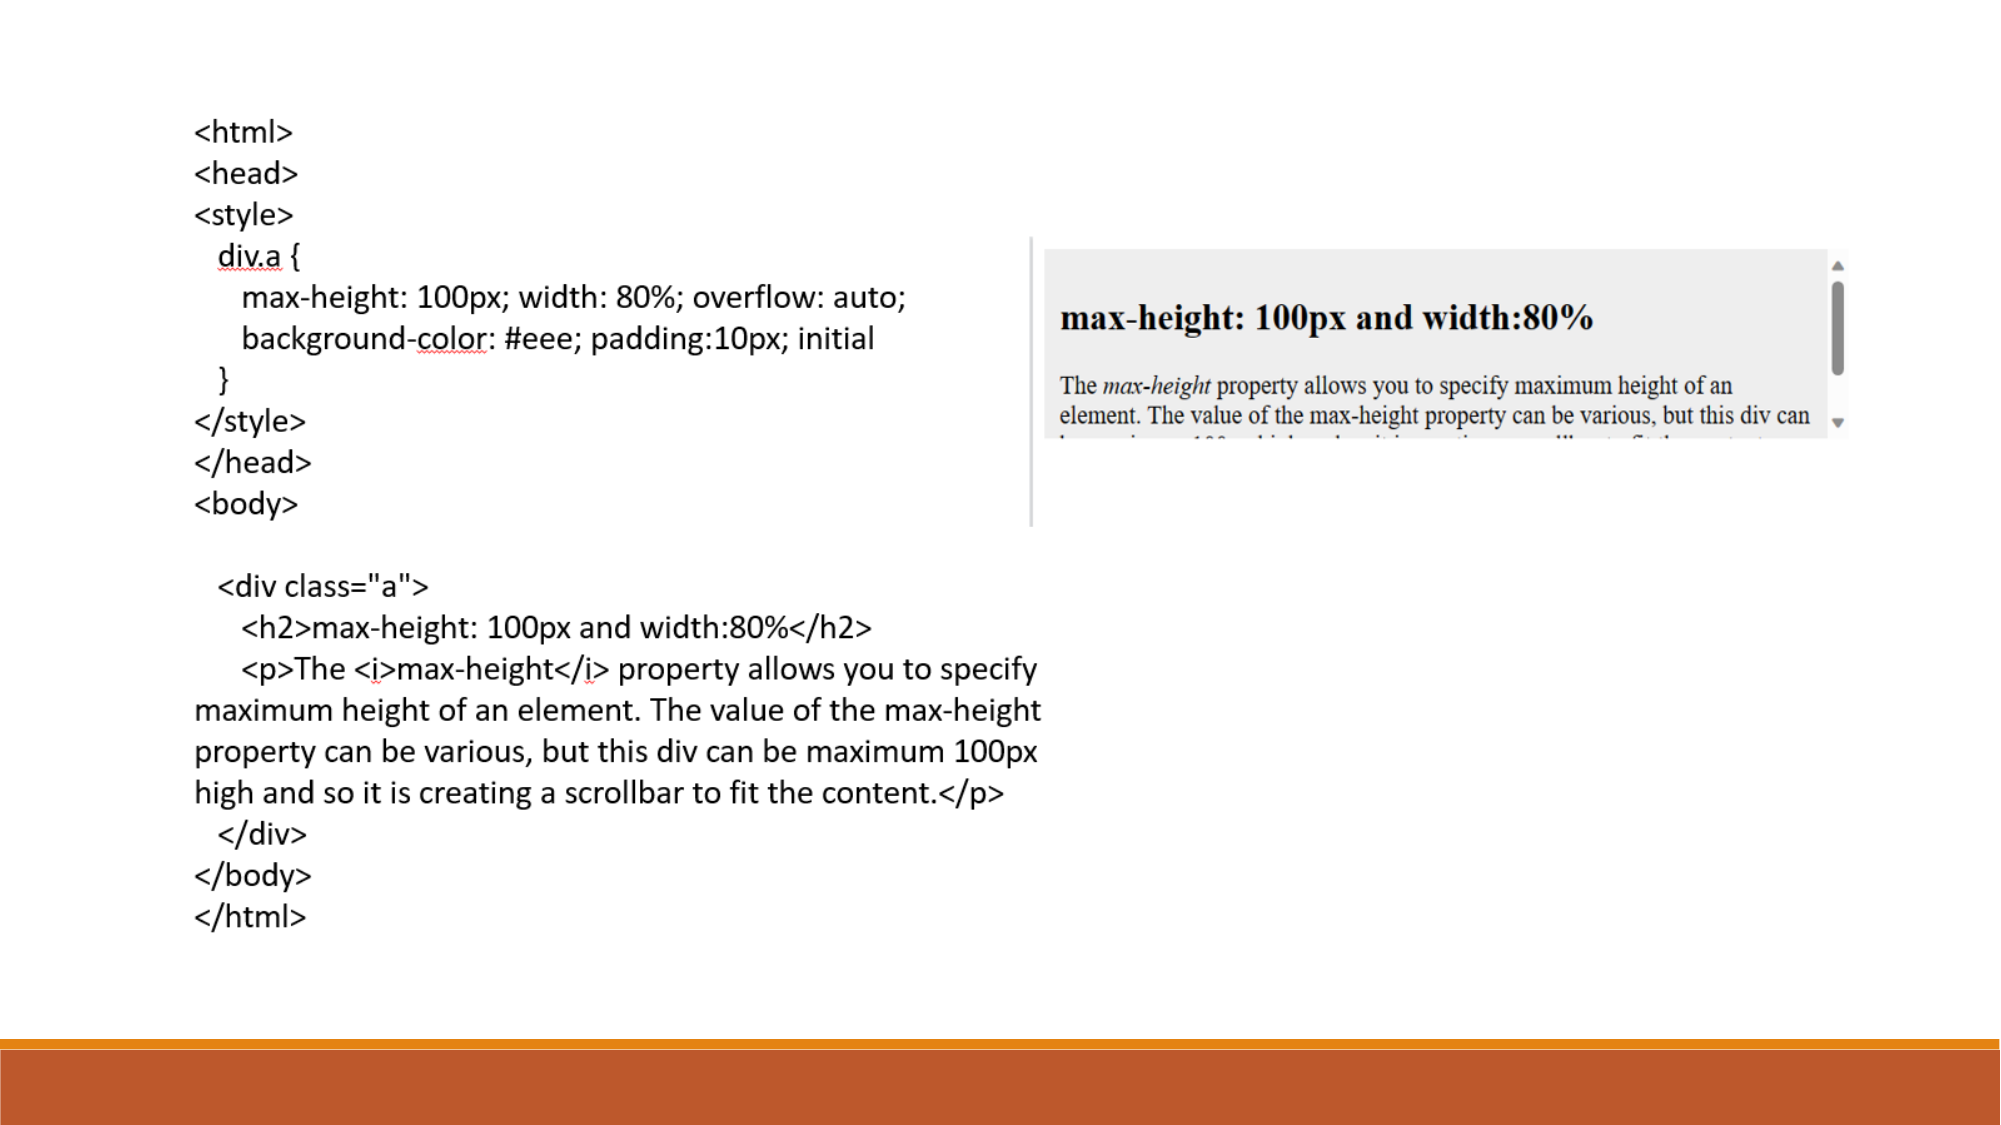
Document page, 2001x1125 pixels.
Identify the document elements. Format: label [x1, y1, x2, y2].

picture [116, 94, 1884, 1031]
